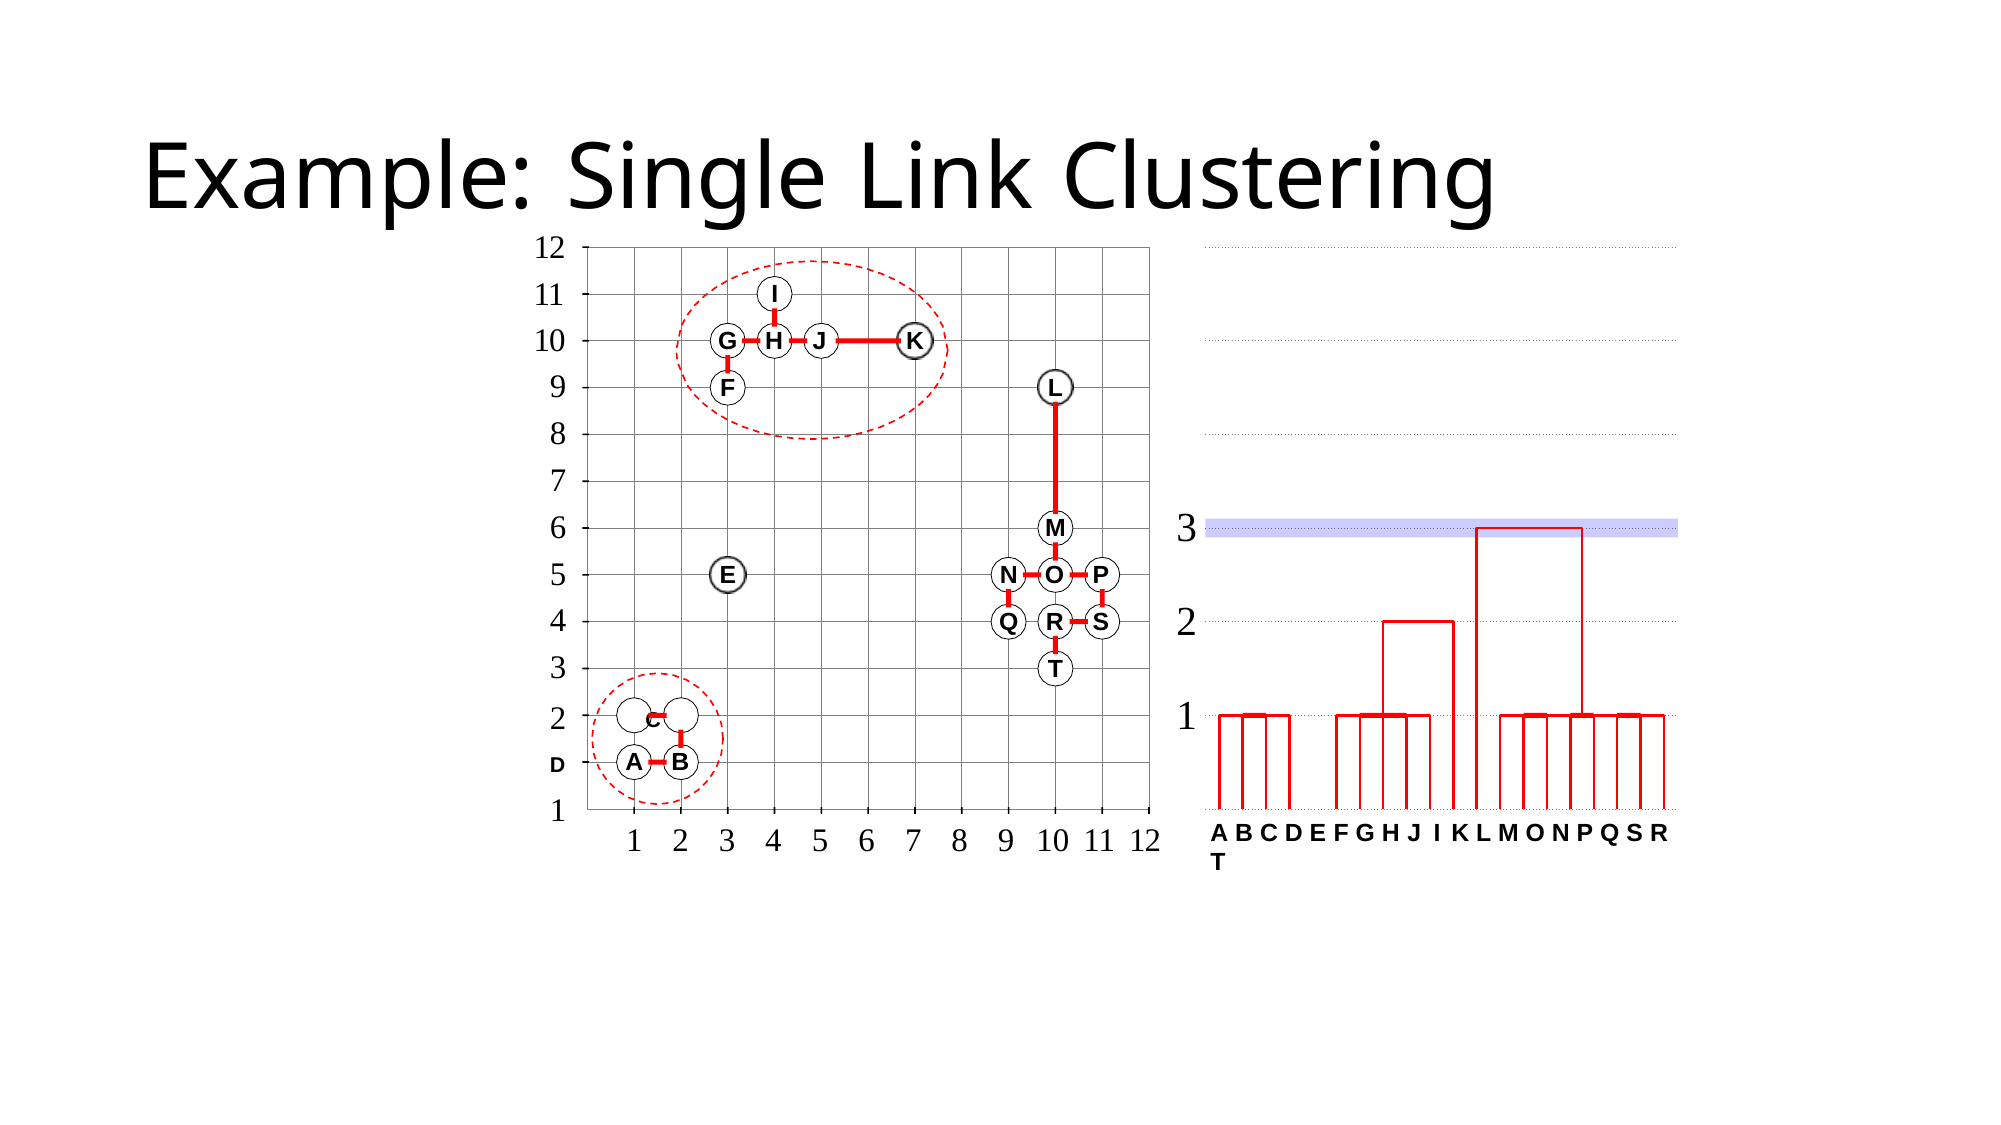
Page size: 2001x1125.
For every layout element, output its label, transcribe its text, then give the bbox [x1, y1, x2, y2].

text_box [1105, 603, 1121, 641]
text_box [1205, 518, 1679, 812]
text_box 1 [1172, 683, 1201, 738]
text_box A B C D E F G H J I K L M O N P Q S R T [1206, 812, 1676, 876]
text_box 1 2 3 4 5 6 7 8 9 10 11 12 [621, 814, 1170, 859]
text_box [582, 246, 1151, 814]
text_box 12 11 10 9 8 7 6 5 4 3 2 C D 1 [529, 214, 695, 829]
text_box 2 [1172, 590, 1201, 644]
title Example: Single Link Clustering [137, 71, 1863, 266]
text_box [1105, 556, 1121, 594]
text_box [590, 259, 1105, 806]
text_box 3 [1172, 496, 1201, 550]
